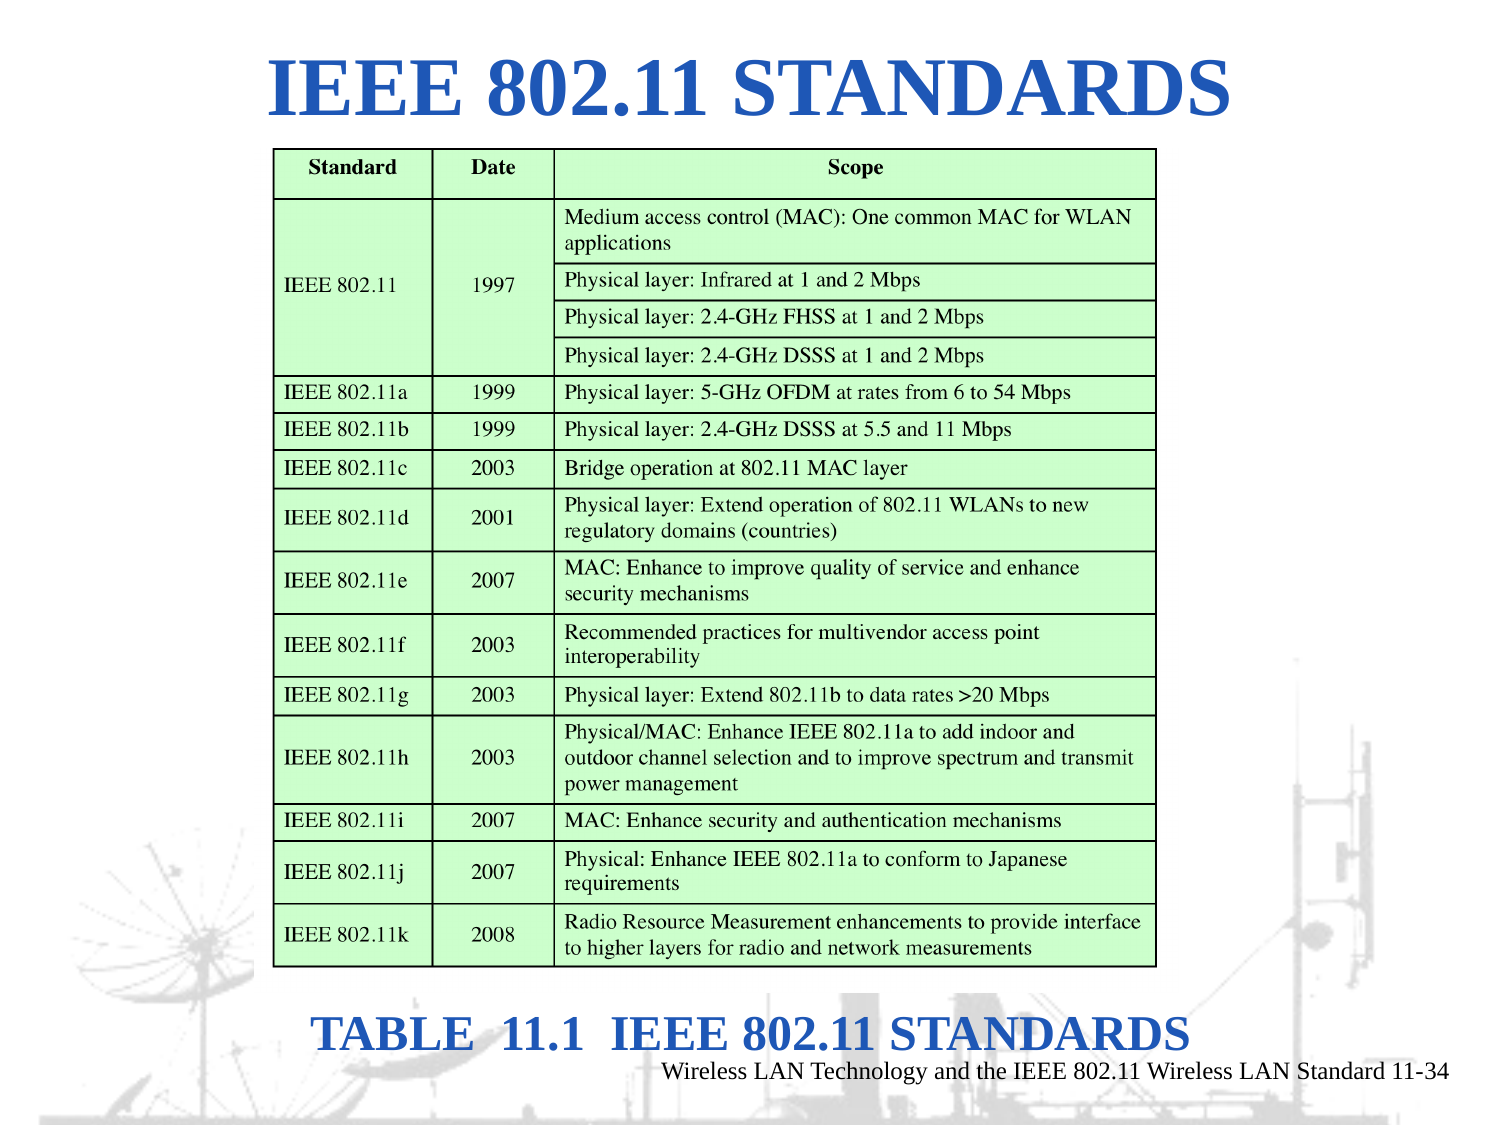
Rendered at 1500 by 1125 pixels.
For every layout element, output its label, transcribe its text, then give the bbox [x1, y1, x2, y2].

title IEEE 802.11 Standards [75, 0, 1425, 177]
text_box Wireless LAN Technology and the IEEE 802.11 Wireless LAN Standard 11-34 [623, 1039, 1465, 1100]
text_box Table 11.1 IEEE 802.11 Standards [75, 992, 1425, 1059]
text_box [253, 148, 1179, 994]
